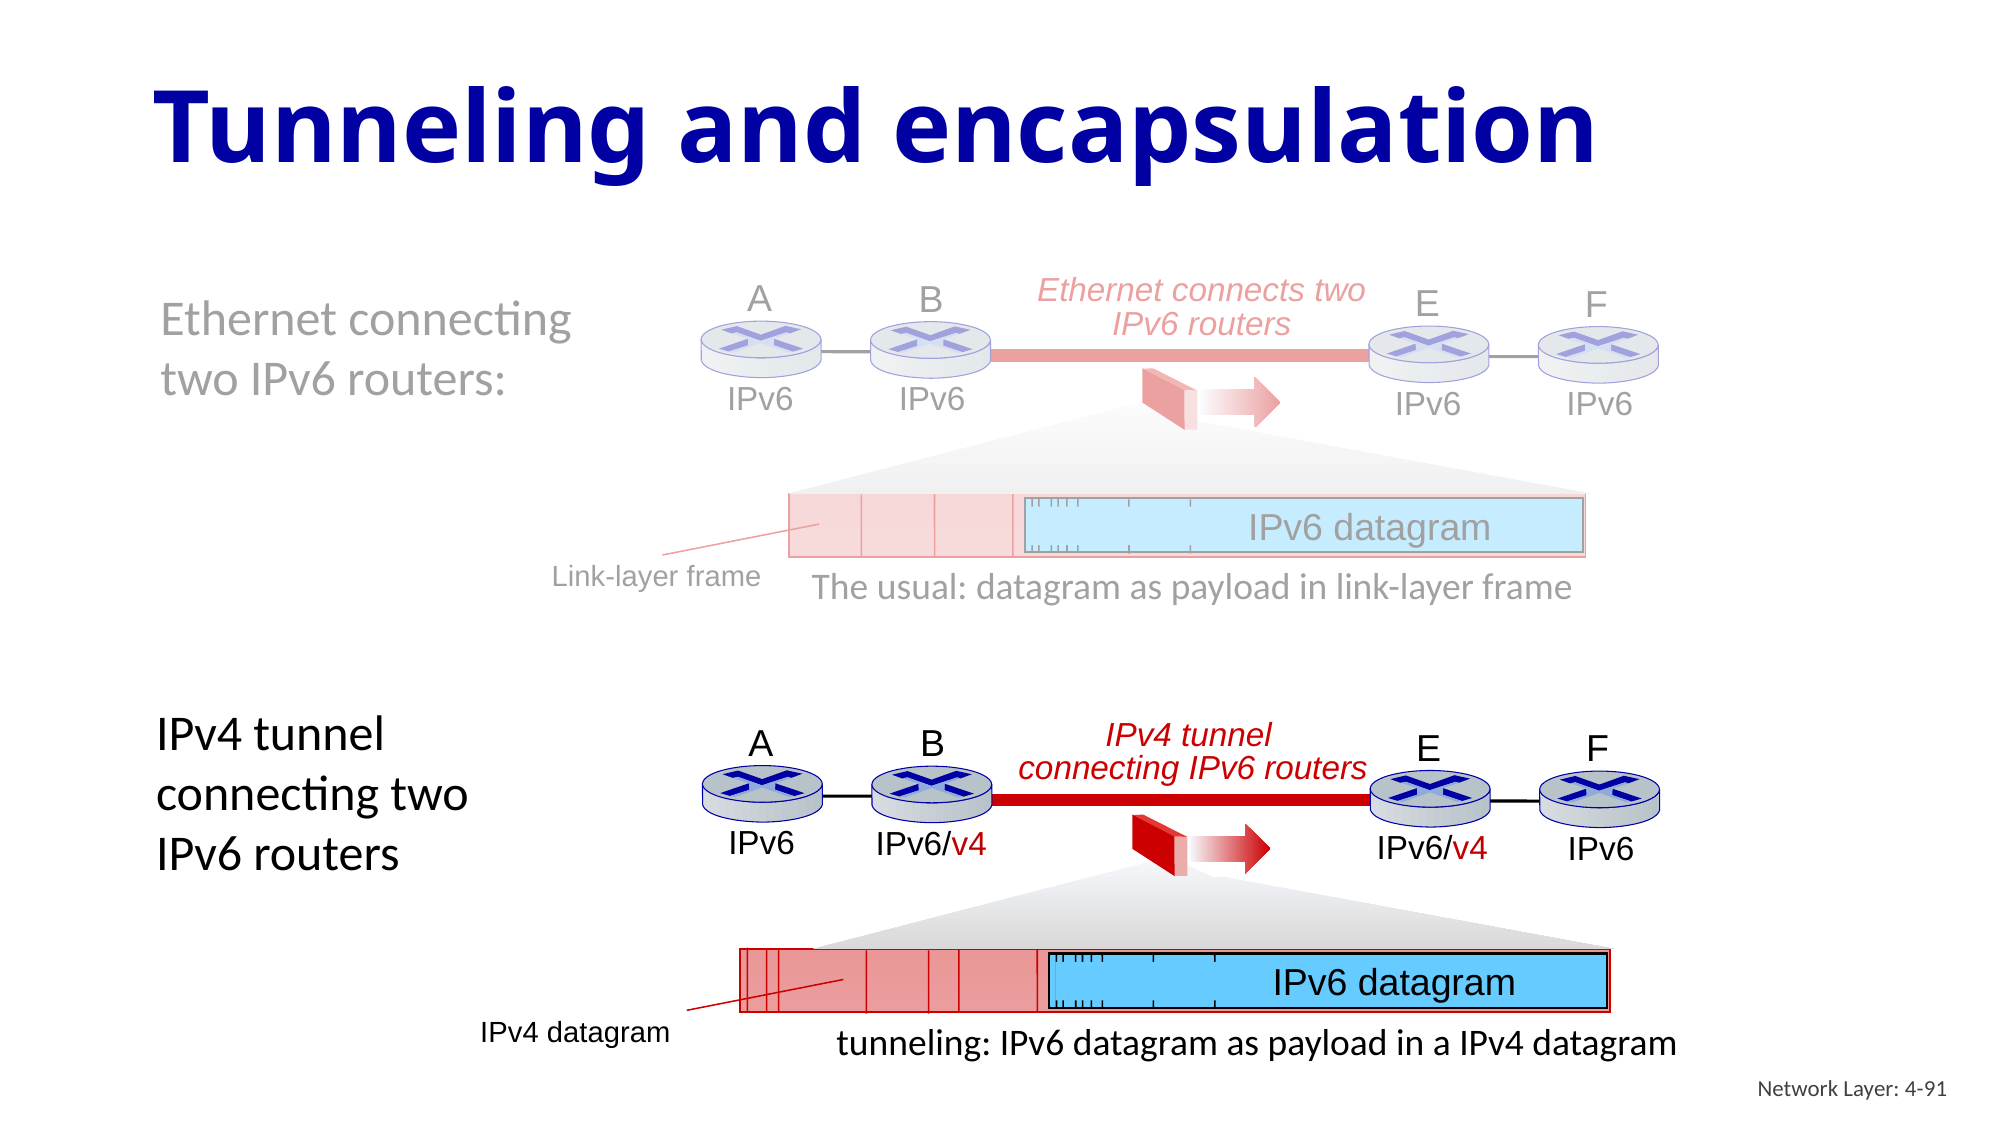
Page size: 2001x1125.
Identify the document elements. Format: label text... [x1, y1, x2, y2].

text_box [788, 401, 1591, 558]
text_box IPv4 tunnel connecting two IPv6 routers [141, 692, 562, 888]
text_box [1370, 716, 1660, 875]
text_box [702, 711, 992, 870]
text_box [464, 979, 844, 1057]
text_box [701, 266, 1659, 430]
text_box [992, 711, 1384, 806]
text_box tunneling: IPv6 datagram as payload in a IPv4 datagram [821, 1010, 1694, 1070]
text_box [134, 221, 1786, 619]
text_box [739, 856, 1615, 1014]
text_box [532, 524, 819, 601]
title Tunneling and encapsulation [137, 56, 1863, 204]
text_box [1142, 368, 1280, 430]
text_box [860, 814, 1504, 875]
slide_number Network Layer: 4-91 [1512, 1056, 1963, 1117]
